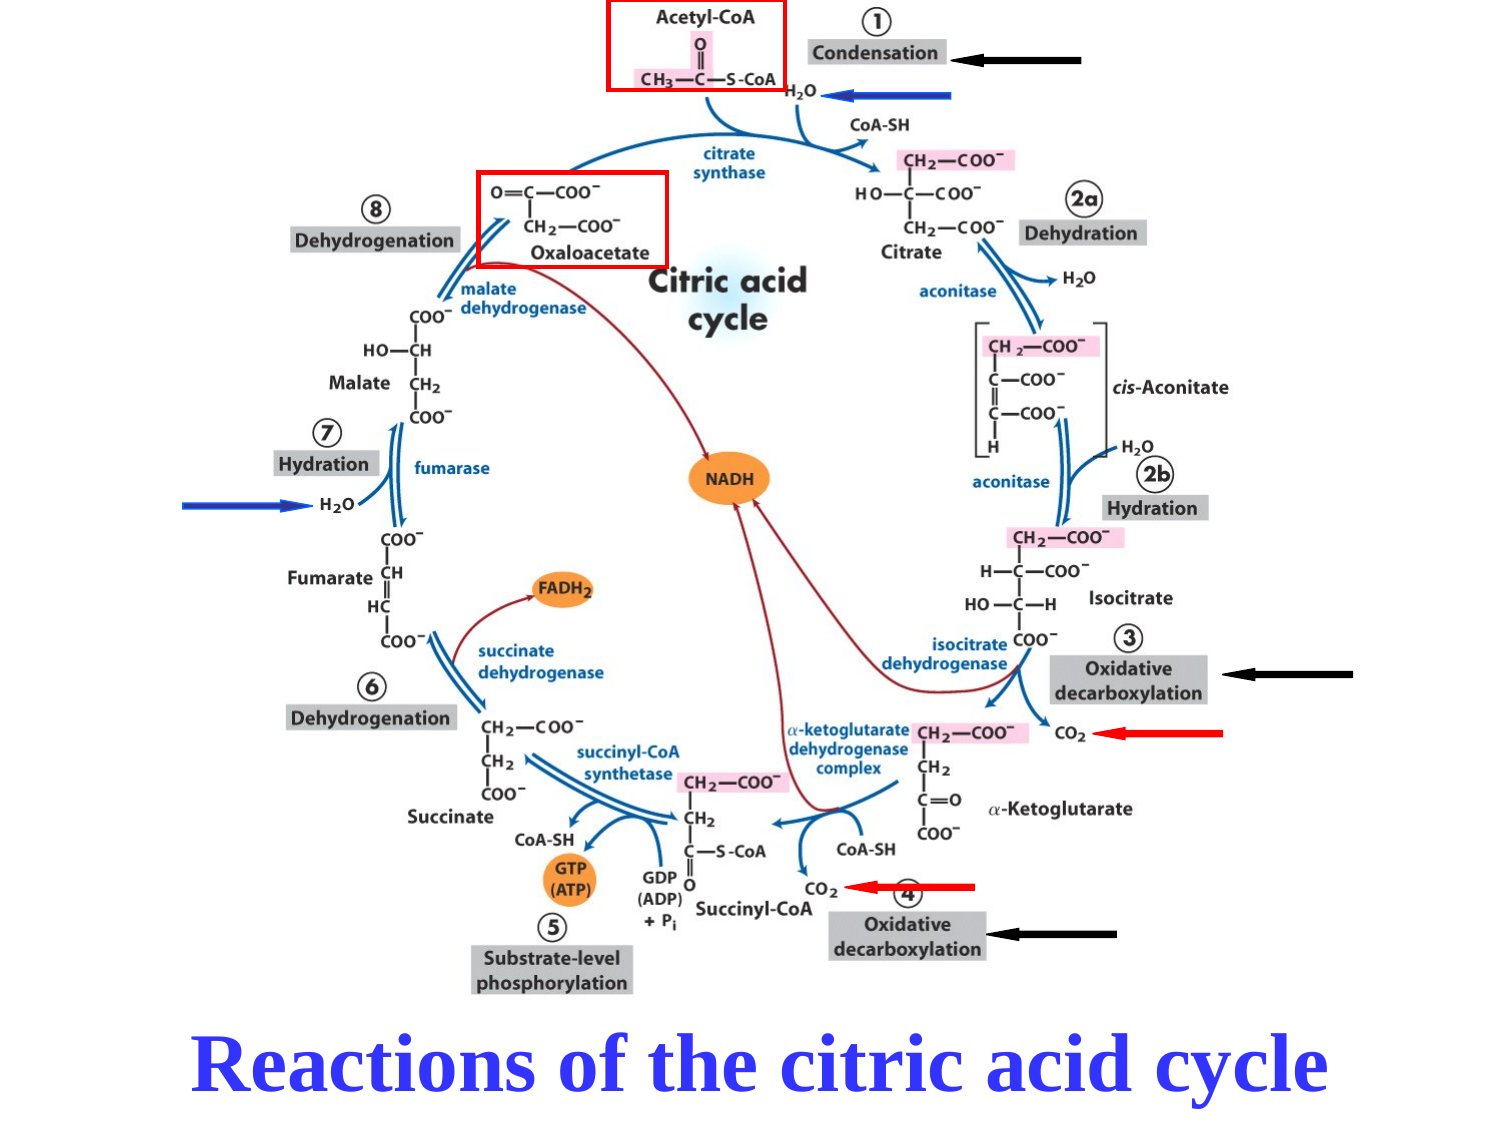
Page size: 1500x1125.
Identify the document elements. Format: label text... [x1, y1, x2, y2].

text_box [183, 503, 260, 509]
text_box Reactions of the citric acid cycle [175, 1000, 1347, 1115]
picture [265, 0, 1238, 1001]
text_box [1242, 668, 1353, 681]
